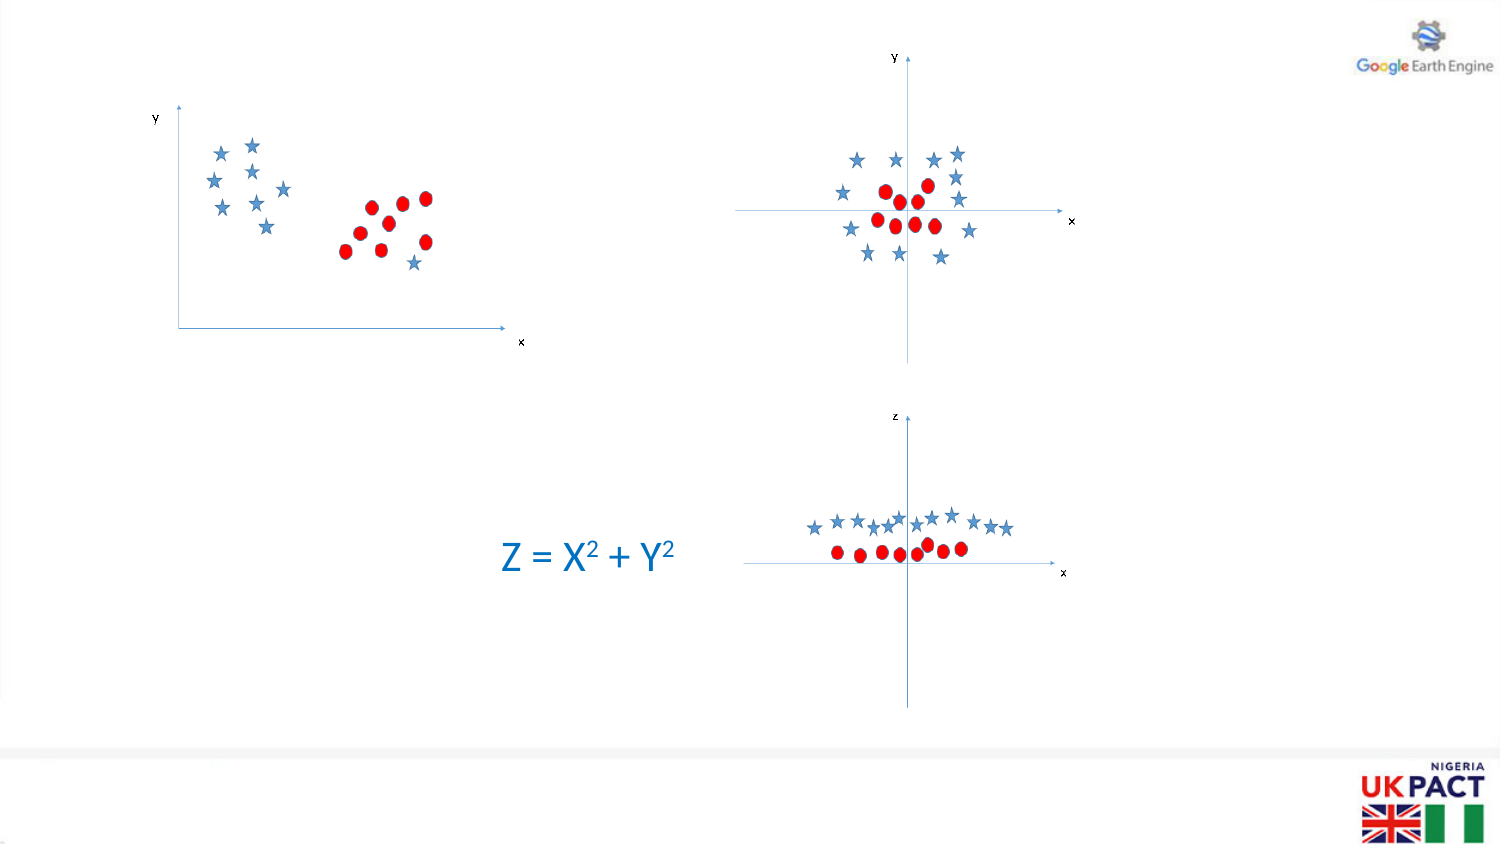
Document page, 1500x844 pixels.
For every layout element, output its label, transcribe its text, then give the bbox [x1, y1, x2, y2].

text_box Z = X2 + Y2 [486, 519, 690, 588]
picture [0, 0, 1500, 844]
